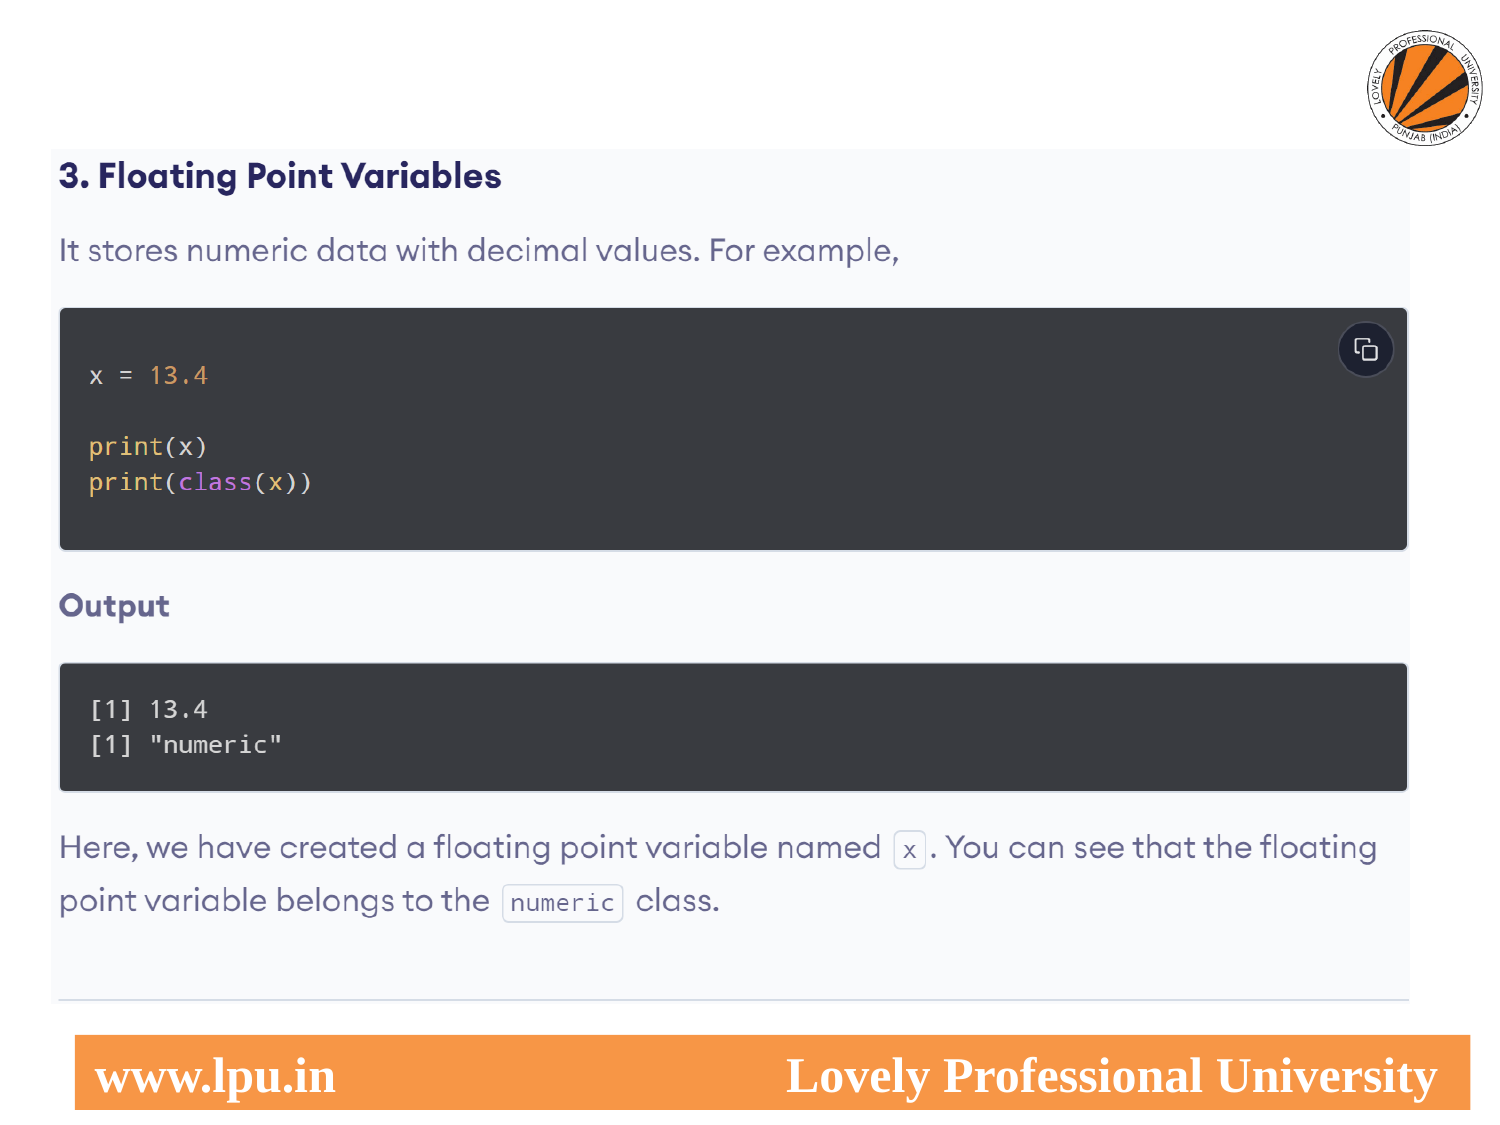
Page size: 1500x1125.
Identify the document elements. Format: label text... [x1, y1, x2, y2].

picture [51, 149, 1410, 1004]
picture [1366, 30, 1483, 147]
text_box www.lpu.in Lovely Professional University [74, 1034, 1471, 1110]
